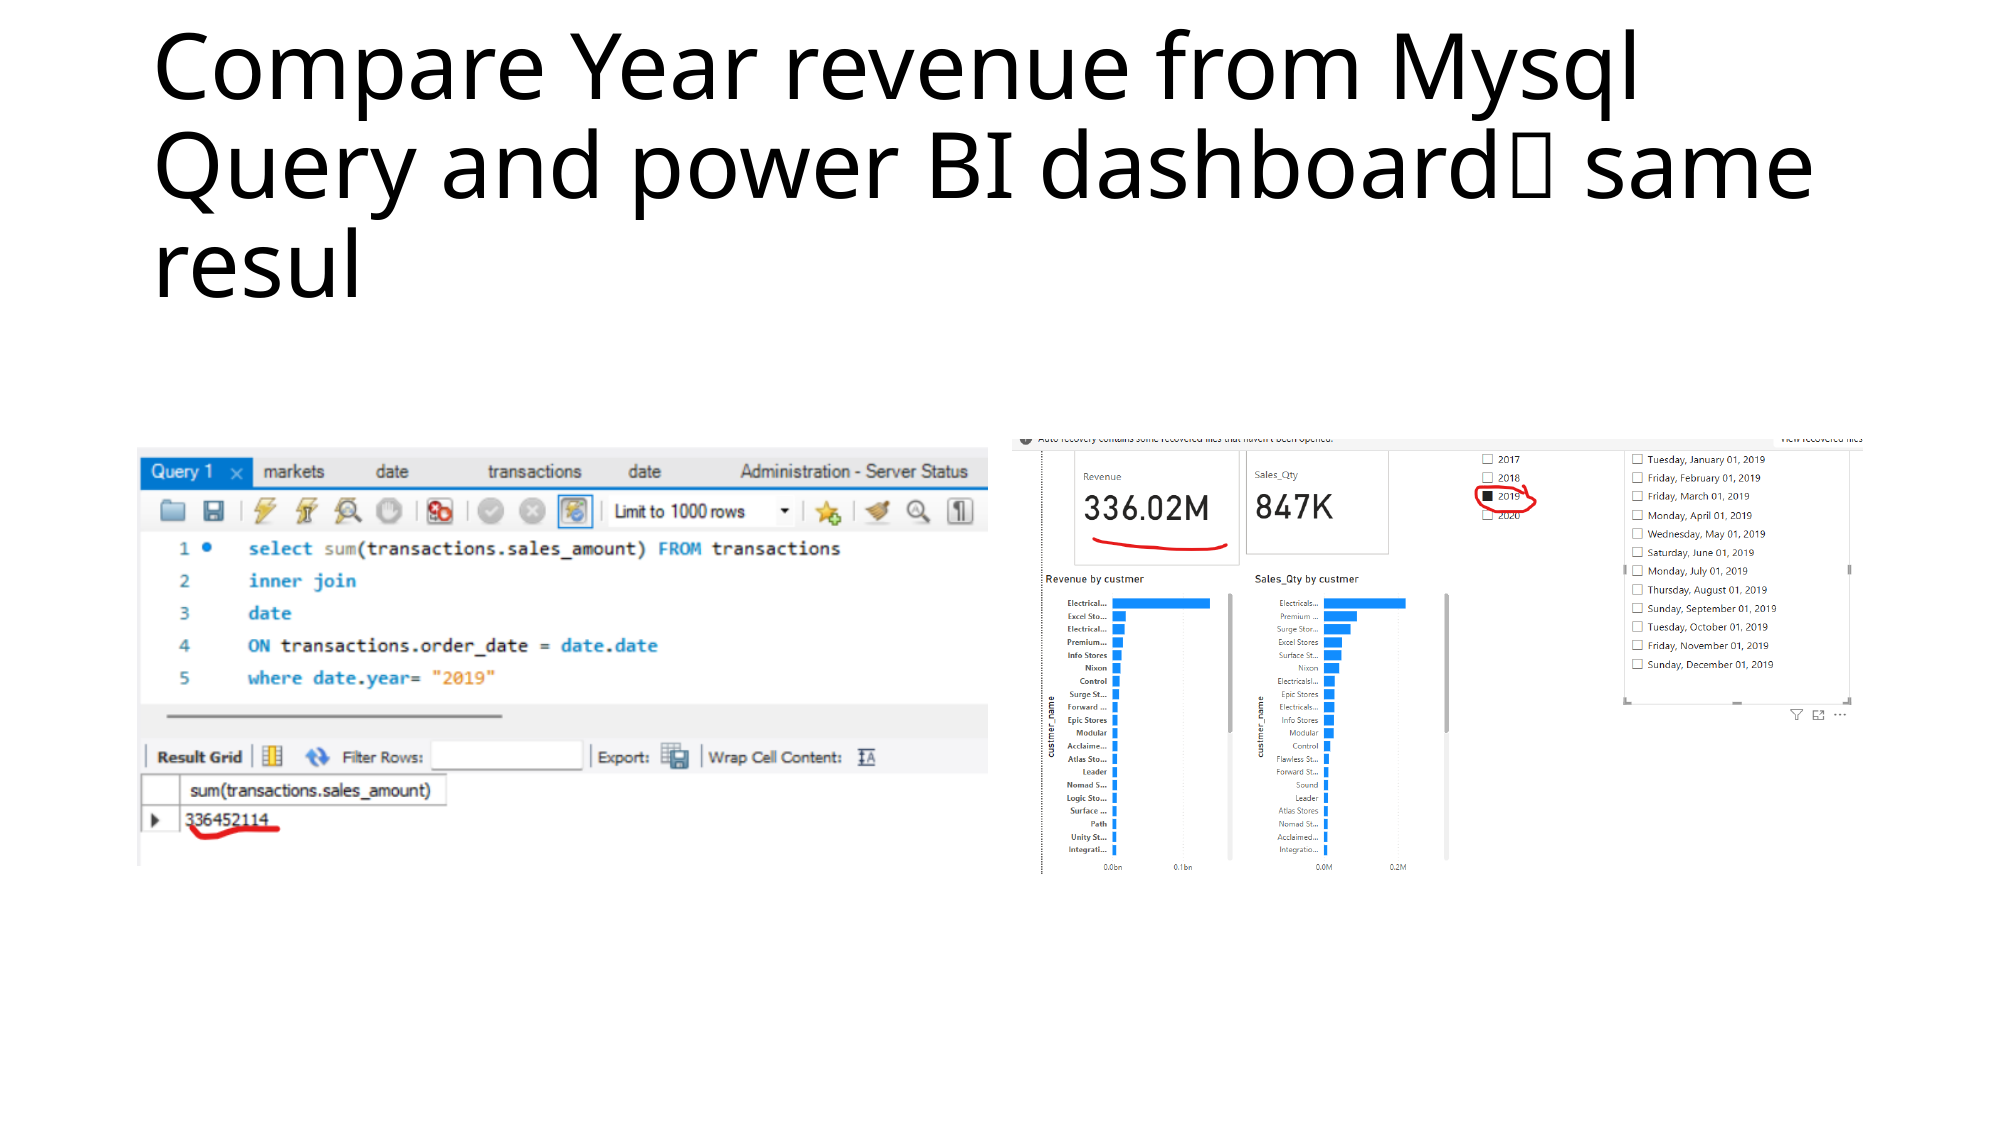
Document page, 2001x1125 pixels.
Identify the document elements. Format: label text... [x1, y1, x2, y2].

title Compare Year revenue from Mysql Query and power BI dashboard same resul [137, 59, 1863, 278]
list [1012, 439, 1863, 874]
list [137, 447, 988, 866]
